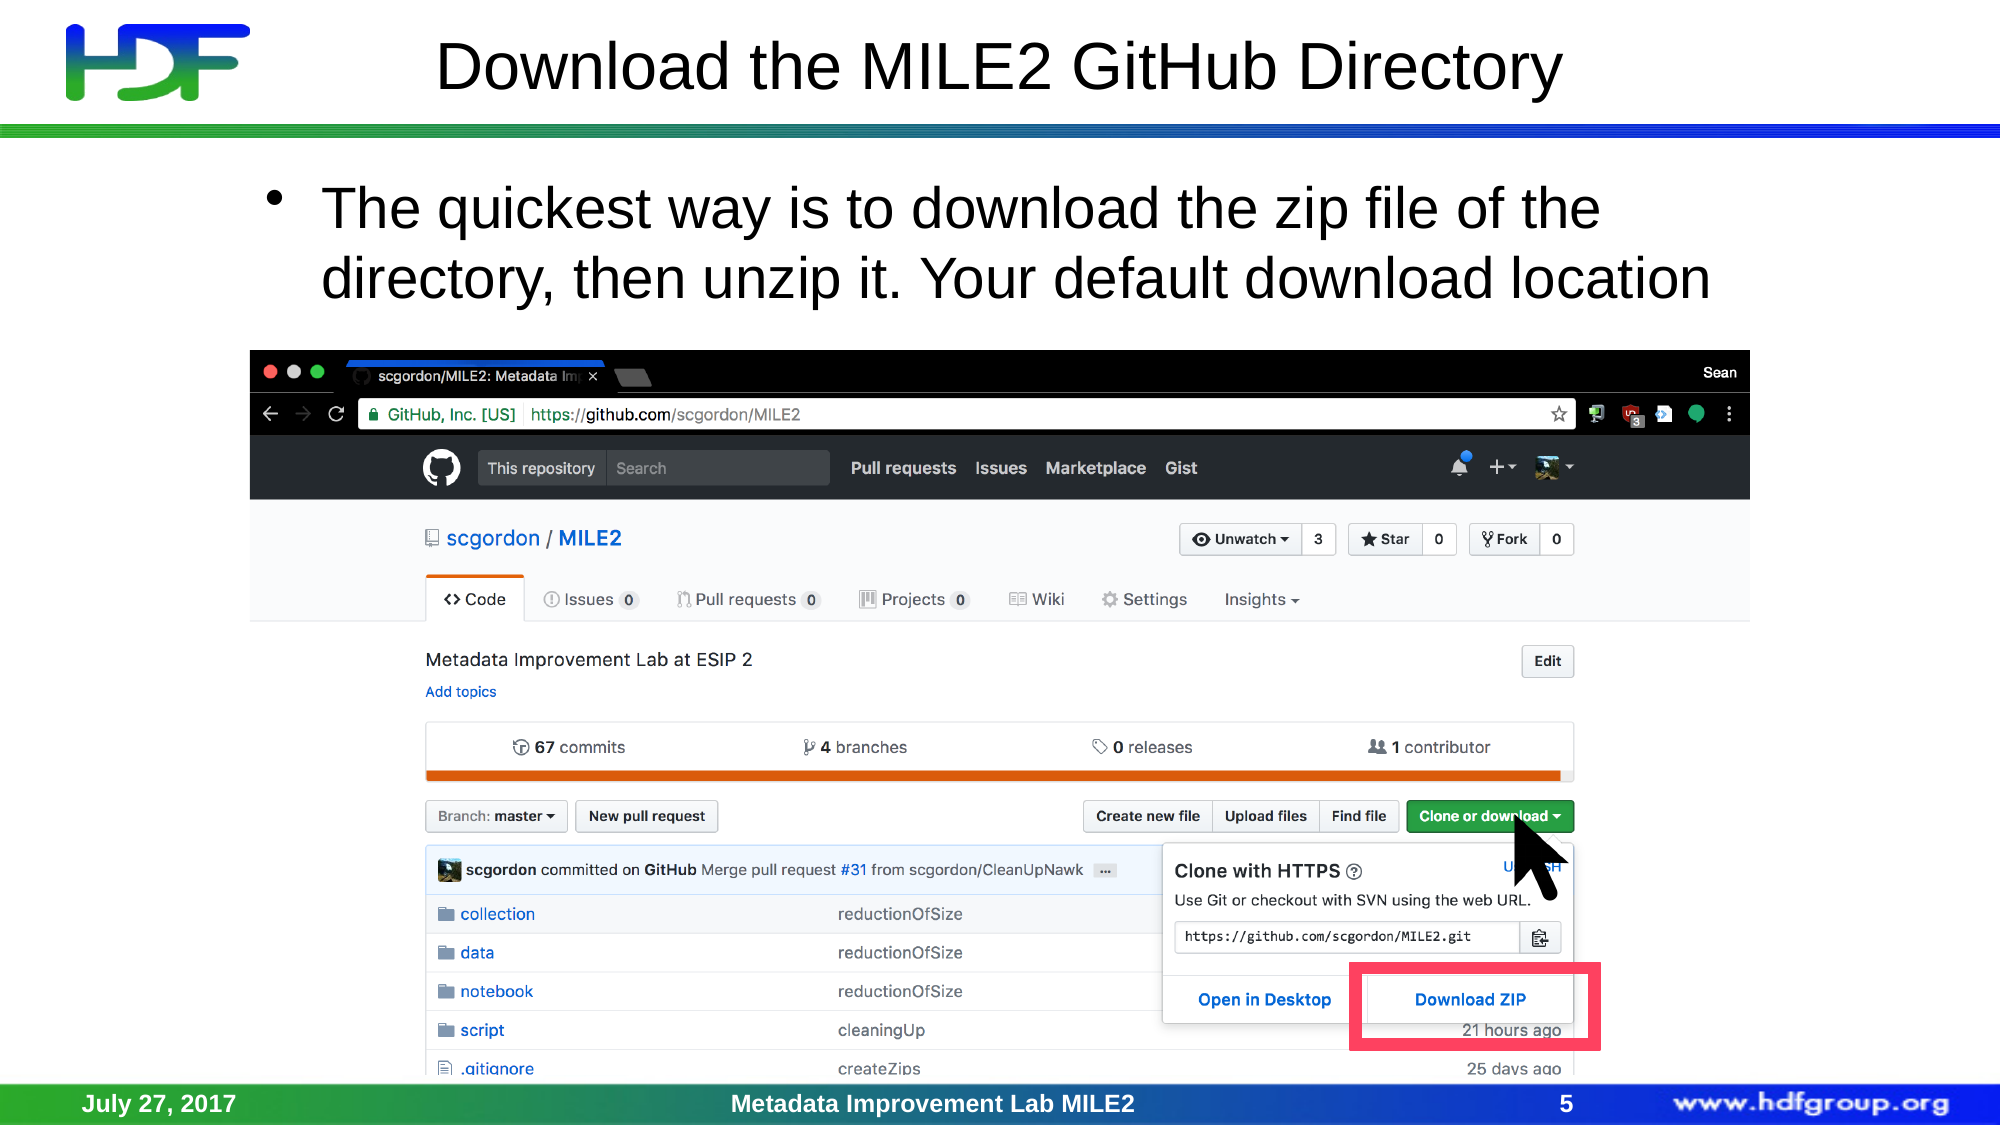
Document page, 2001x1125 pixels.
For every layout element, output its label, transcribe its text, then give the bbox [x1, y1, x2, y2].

picture [0, 0, 2000, 1125]
list The quickest way is to download the zip file of the directory, then unzip it. Your default download location [249, 162, 1750, 349]
slide_number 4 [1483, 1087, 1651, 1125]
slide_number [66, 1087, 434, 1125]
title Download the MILE2 GitHub Directory [99, 0, 1900, 125]
footer Metadata Improvement Lab MILE2 [499, 1087, 1367, 1125]
